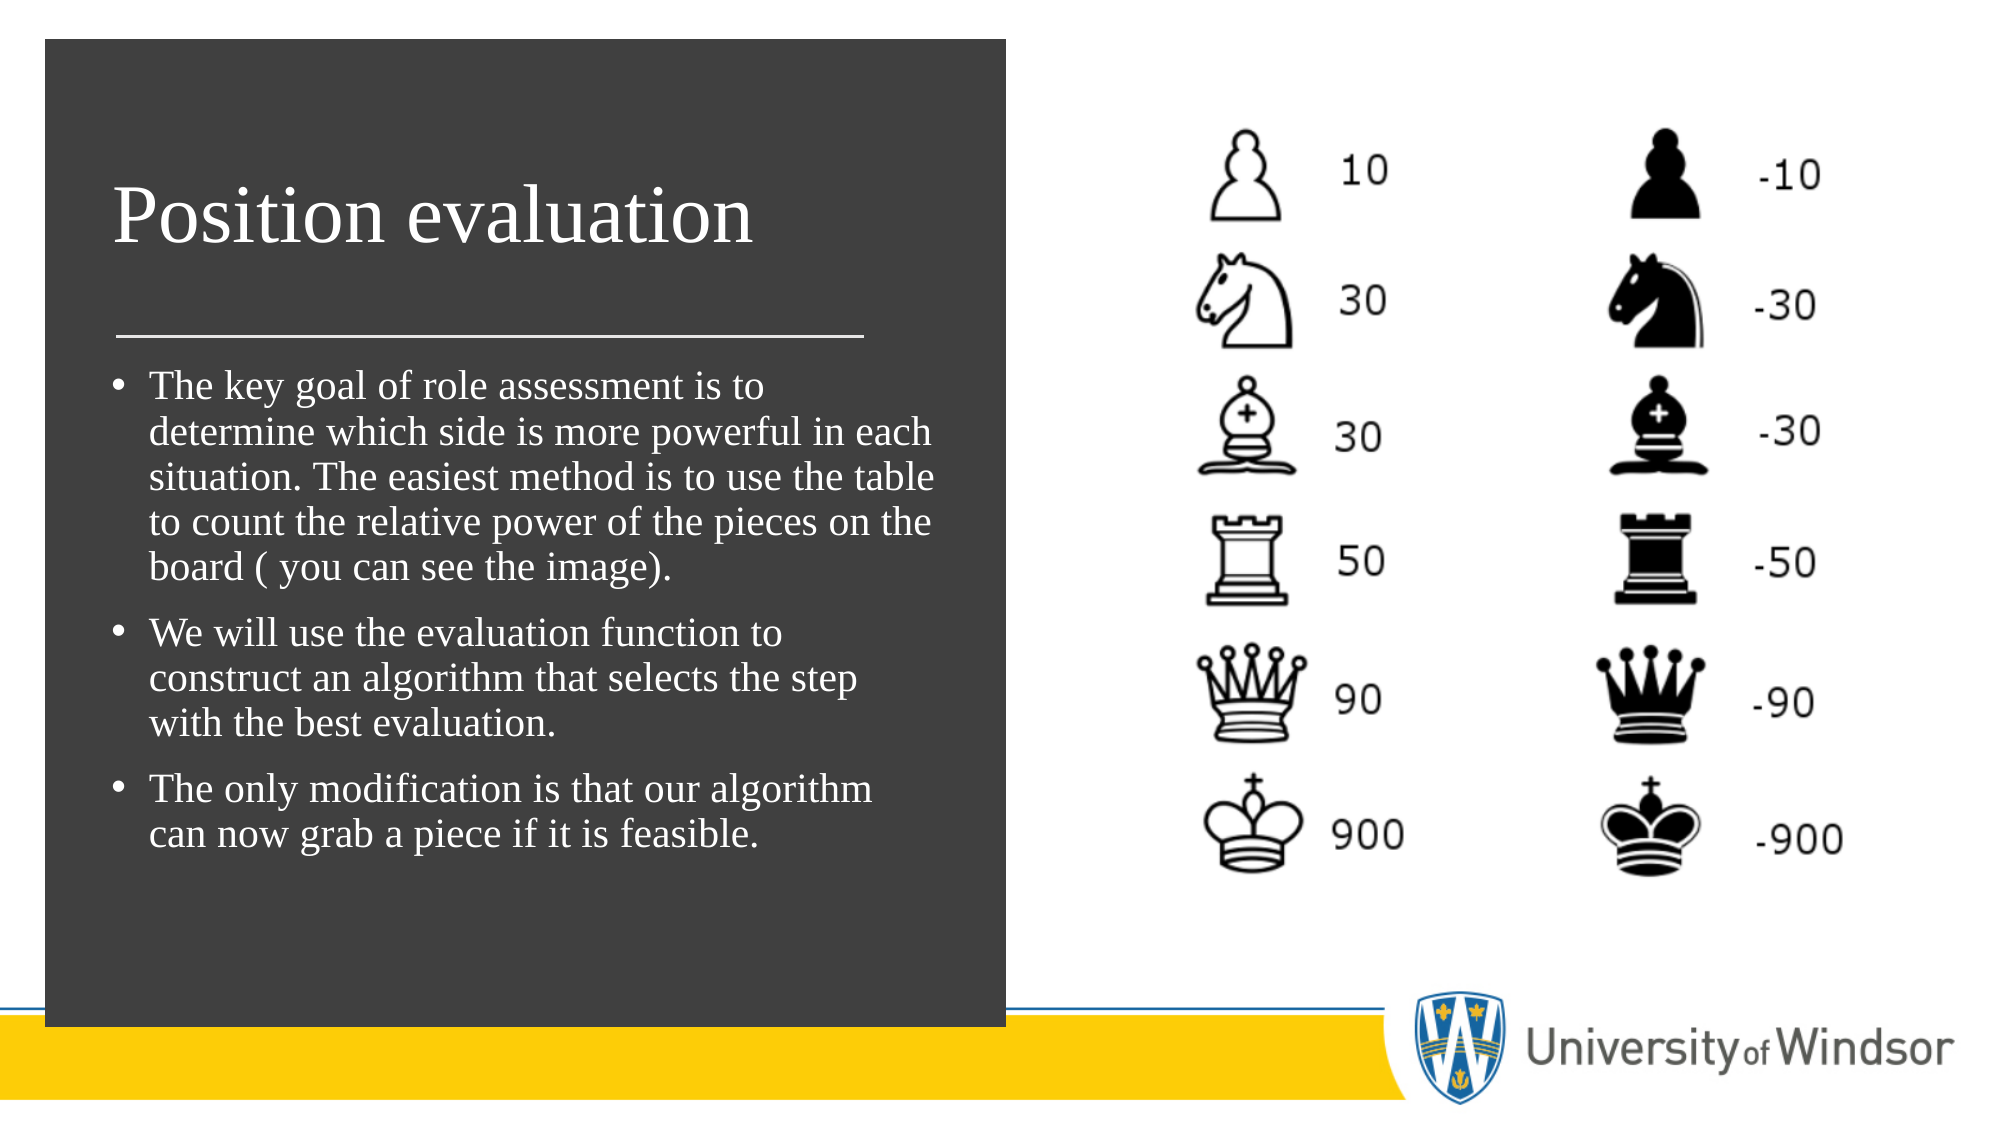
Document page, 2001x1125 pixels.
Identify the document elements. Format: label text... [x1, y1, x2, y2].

picture [0, 974, 2000, 1125]
title Position evaluation [97, 105, 957, 326]
text_box [54, 49, 997, 1018]
list The key goal of role assessment is to determine which side is more powerful in each situation. The easiest method is to use the table to count the relative power of the pieces on the board ( you can see the image). We will use the evaluation function to construct an algorithm that selects the step with the best evaluation. The only modification is that our algorithm can now grab a piece if it is feasible. [96, 356, 955, 976]
picture [1192, 94, 1861, 922]
